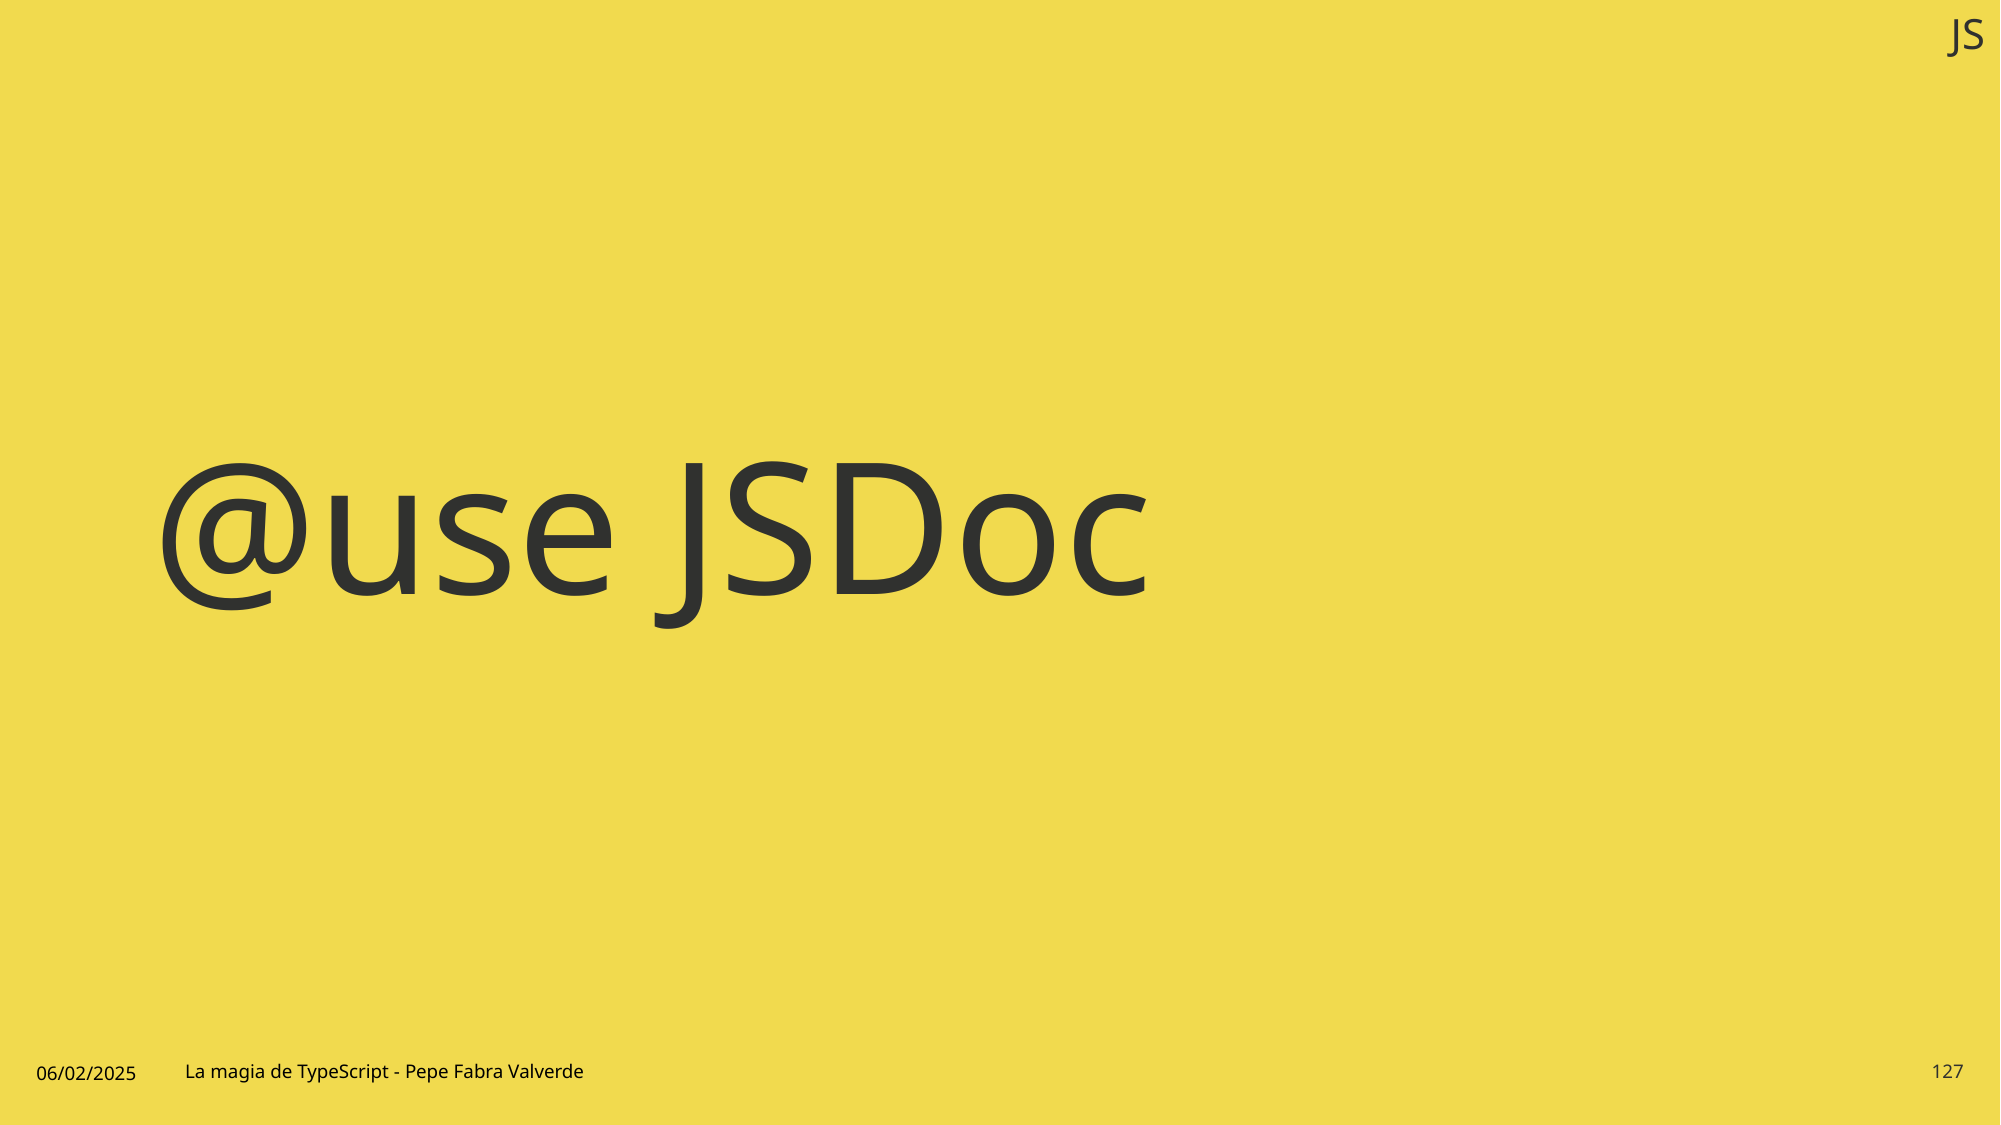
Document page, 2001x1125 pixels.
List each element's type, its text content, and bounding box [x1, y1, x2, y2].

footer La magia de TypeScript - Pepe Fabra Valverde [170, 1042, 846, 1103]
title @use JSDoc [137, 60, 1863, 983]
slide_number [21, 1042, 165, 1103]
slide_number 127 [1528, 1042, 1979, 1103]
